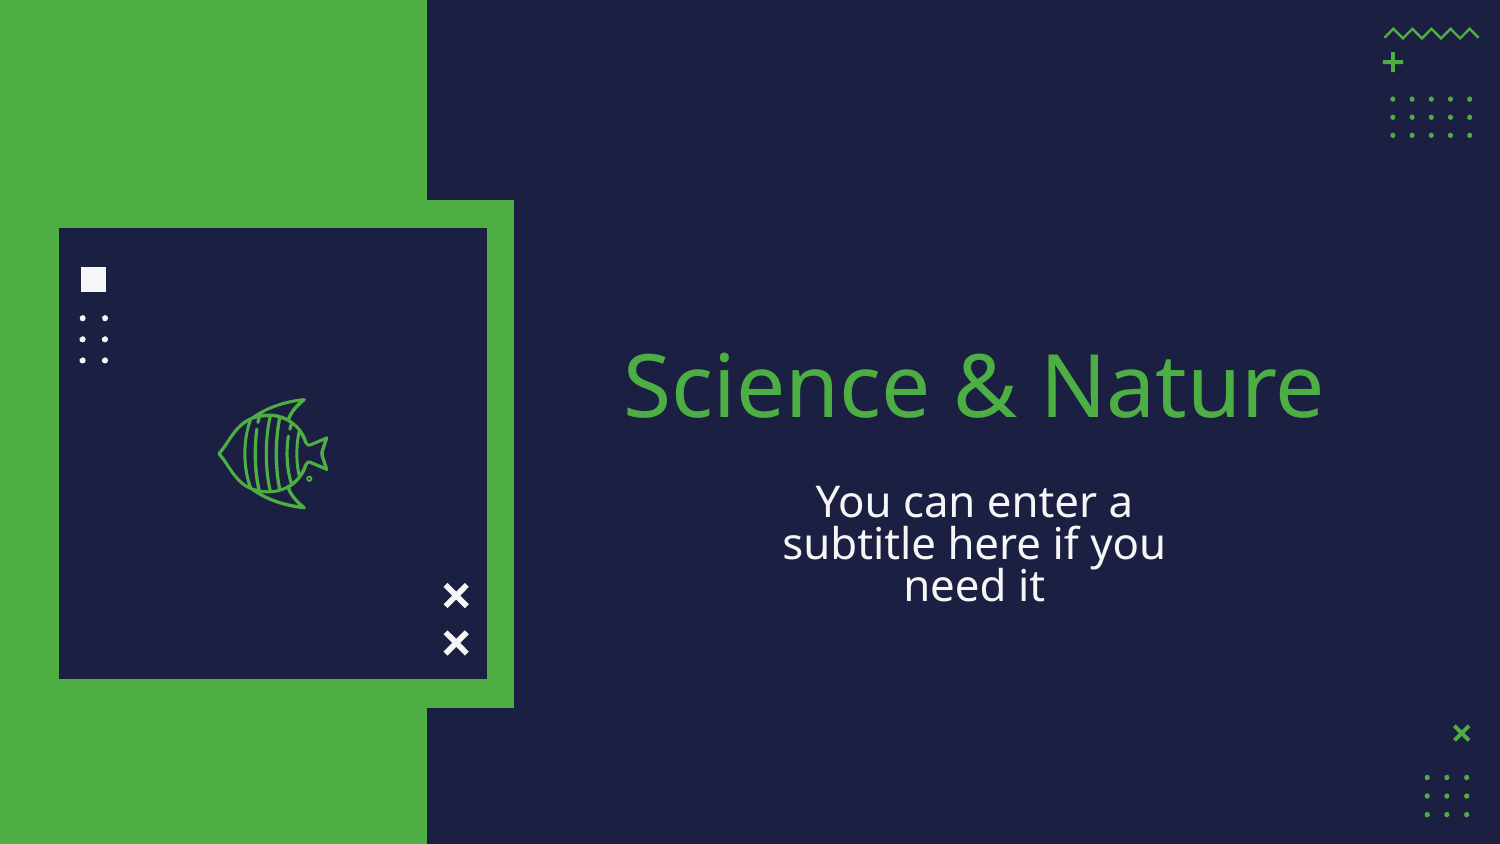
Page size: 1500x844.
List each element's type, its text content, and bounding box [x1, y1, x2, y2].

subtitle You can enter a subtitle here if you need it [752, 468, 1197, 601]
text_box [216, 397, 329, 510]
title Science & Nature [565, 294, 1383, 450]
